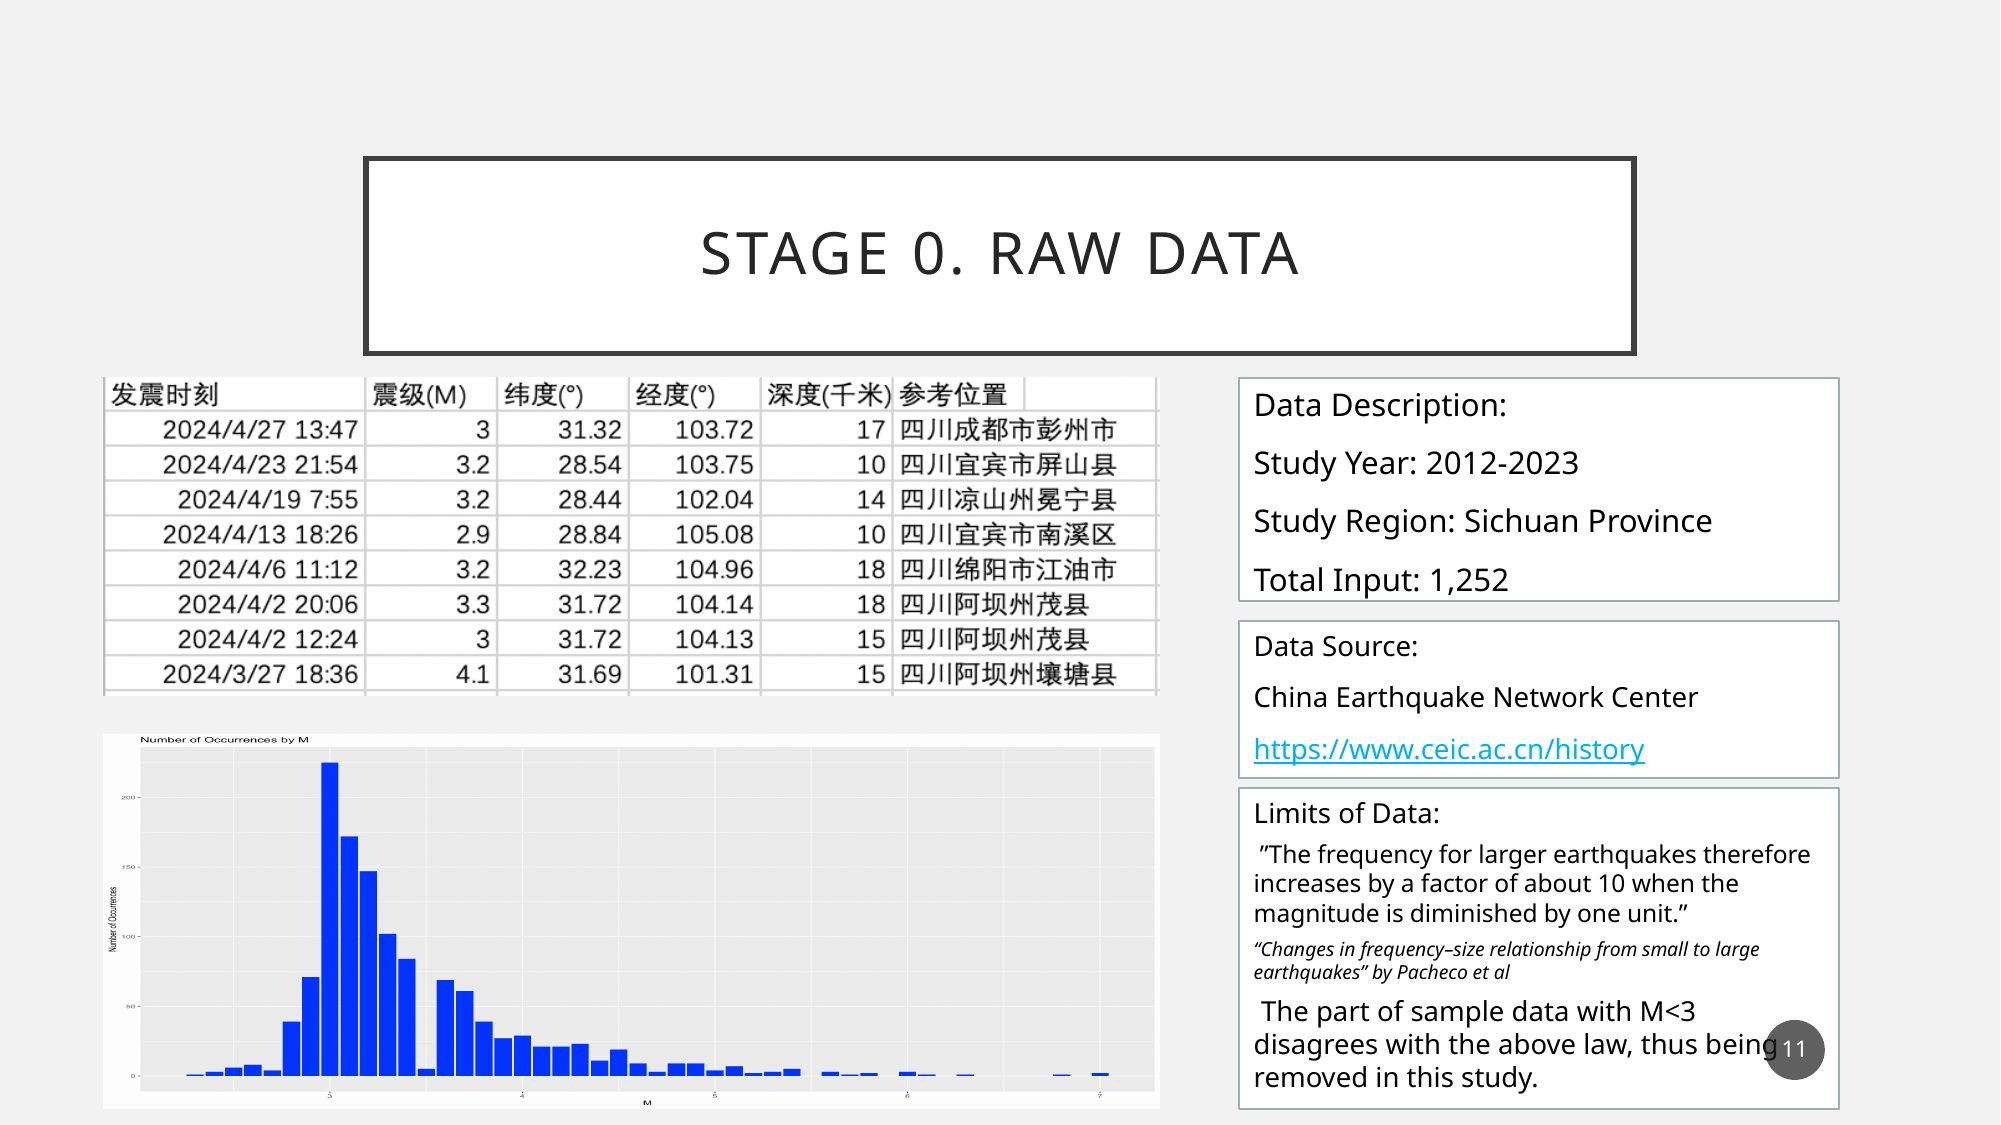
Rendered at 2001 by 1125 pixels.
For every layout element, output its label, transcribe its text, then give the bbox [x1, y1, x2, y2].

text_box Data Description: Study Year: 2012-2023 Study Region: Sichuan Province Total Input: 1,252 [1238, 377, 1840, 602]
text_box Limits of Data: ”The frequency for larger earthquakes therefore increases by a factor of about 10 when the magnitude is diminished by one unit.” “Changes in frequency–size relationship from small to large earthquakes” by Pacheco et al The part of sample data with M<3 disagrees with the above law, thus being removed in this study. [1238, 787, 1840, 1110]
slide_number 11 [1764, 1019, 1825, 1080]
text_box Data Source: China Earthquake Network Center https://www.ceic.ac.cn/history [1238, 620, 1840, 779]
picture [103, 377, 1160, 696]
picture [103, 734, 1160, 1109]
title Stage 0. Raw Data [363, 156, 1637, 356]
